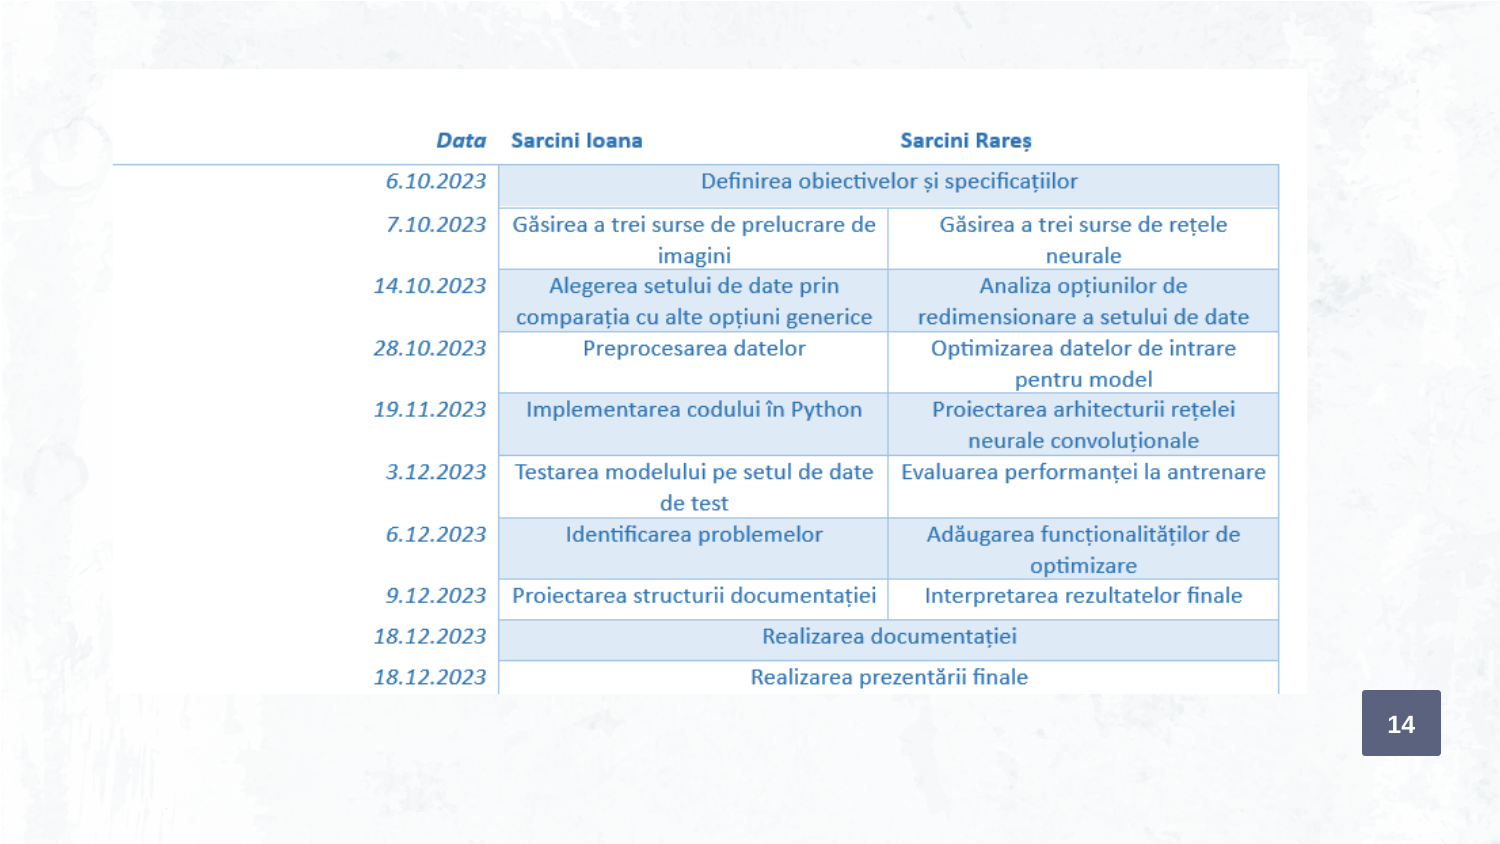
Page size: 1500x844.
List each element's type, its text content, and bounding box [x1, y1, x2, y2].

text_box 14 [1364, 693, 1438, 754]
picture [2, 2, 1500, 844]
